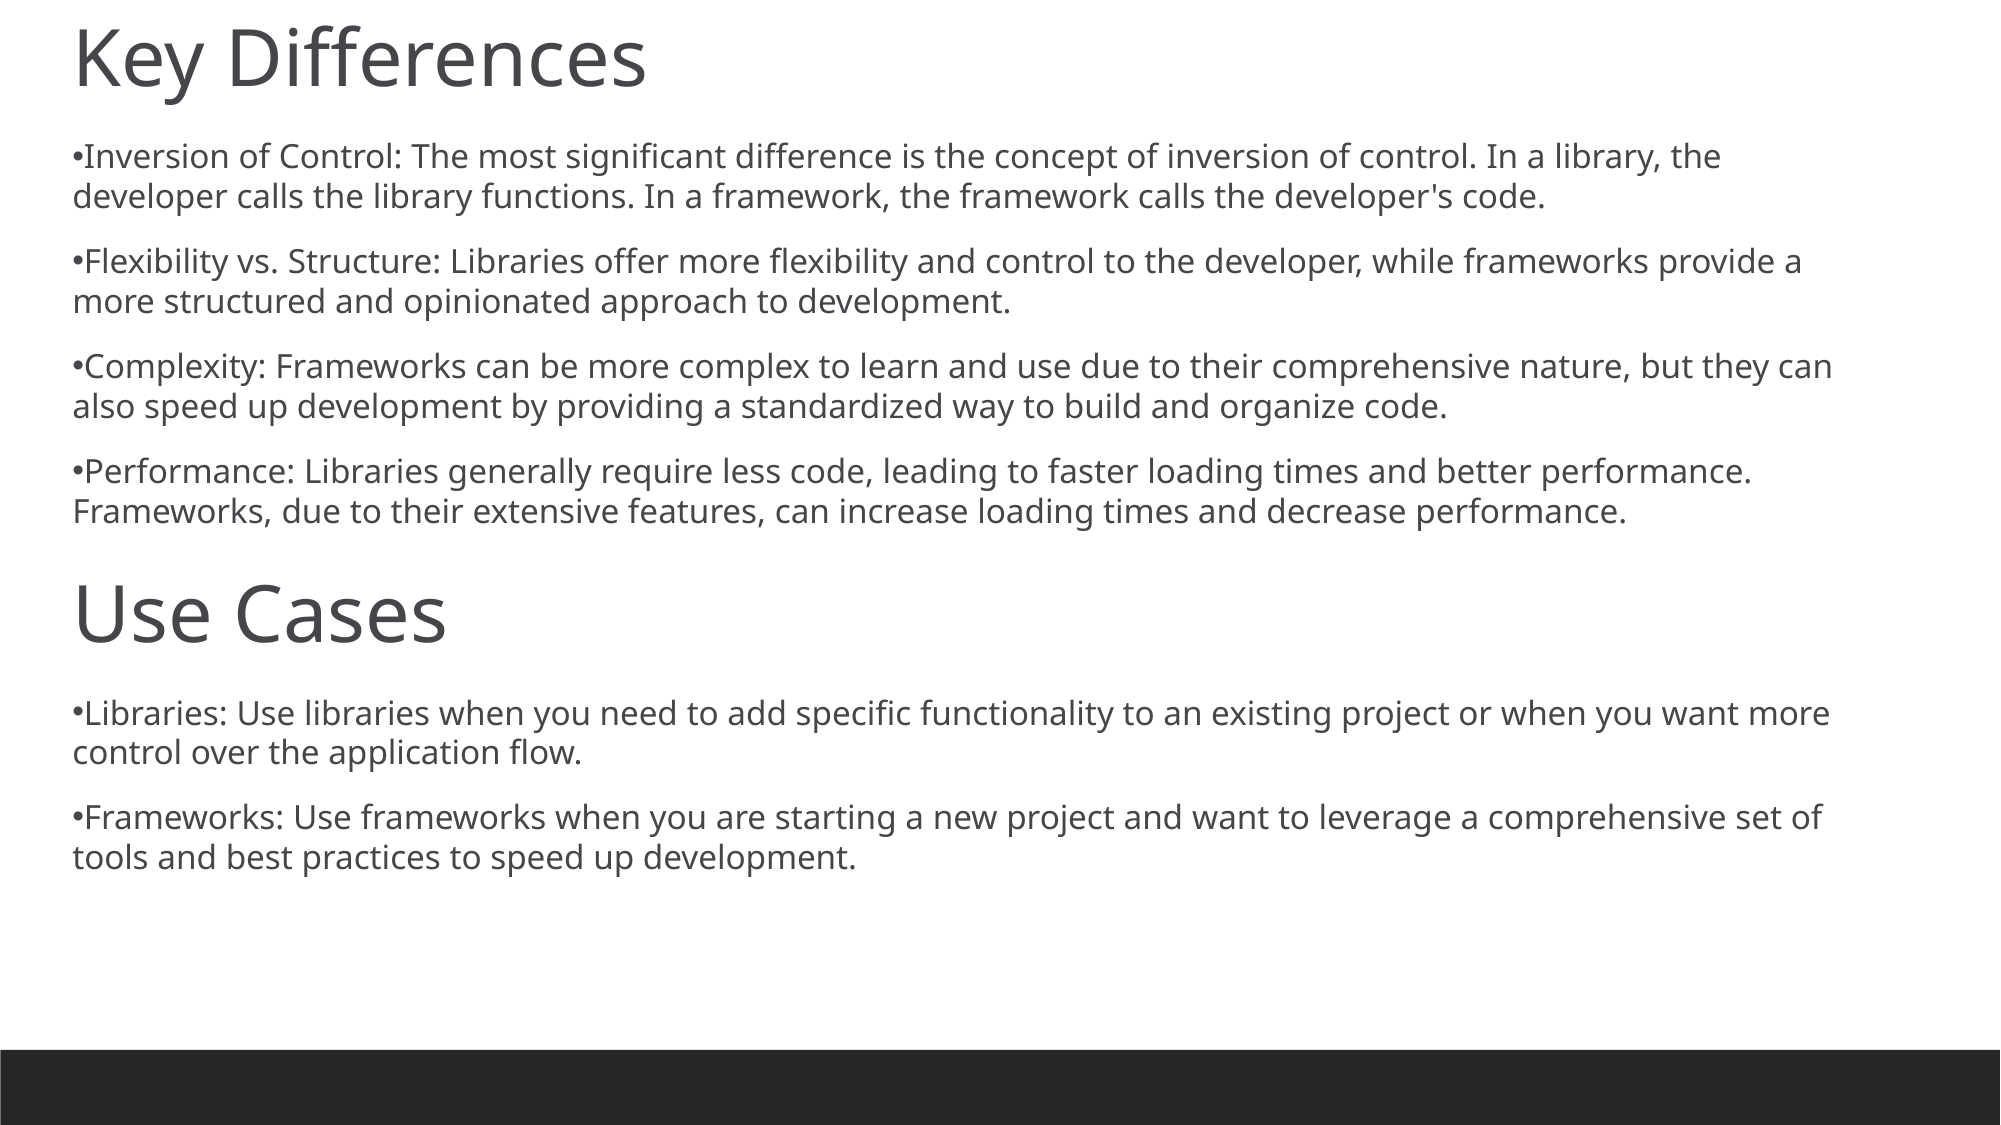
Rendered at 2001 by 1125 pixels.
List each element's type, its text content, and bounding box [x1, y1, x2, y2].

text_box Key Differences Inversion of Control: The most significant difference is the concept of inversion of control. In a library, the developer calls the library functions. In a framework, the framework calls the developer's code. Flexibility vs. Structure: Libraries offer more flexibility and control to the developer, while frameworks provide a more structured and opinionated approach to development. Complexity: Frameworks can be more complex to learn and use due to their comprehensive nature, but they can also speed up development by providing a standardized way to build and organize code. Performance: Libraries generally require less code, leading to faster loading times and better performance. Frameworks, due to their extensive features, can increase loading times and decrease performance. Use Cases Libraries: Use libraries when you need to add specific functionality to an existing project or when you want more control over the application flow. Frameworks: Use frameworks when you are starting a new project and want to leverage a comprehensive set of tools and best practices to speed up development. [57, 0, 1895, 884]
